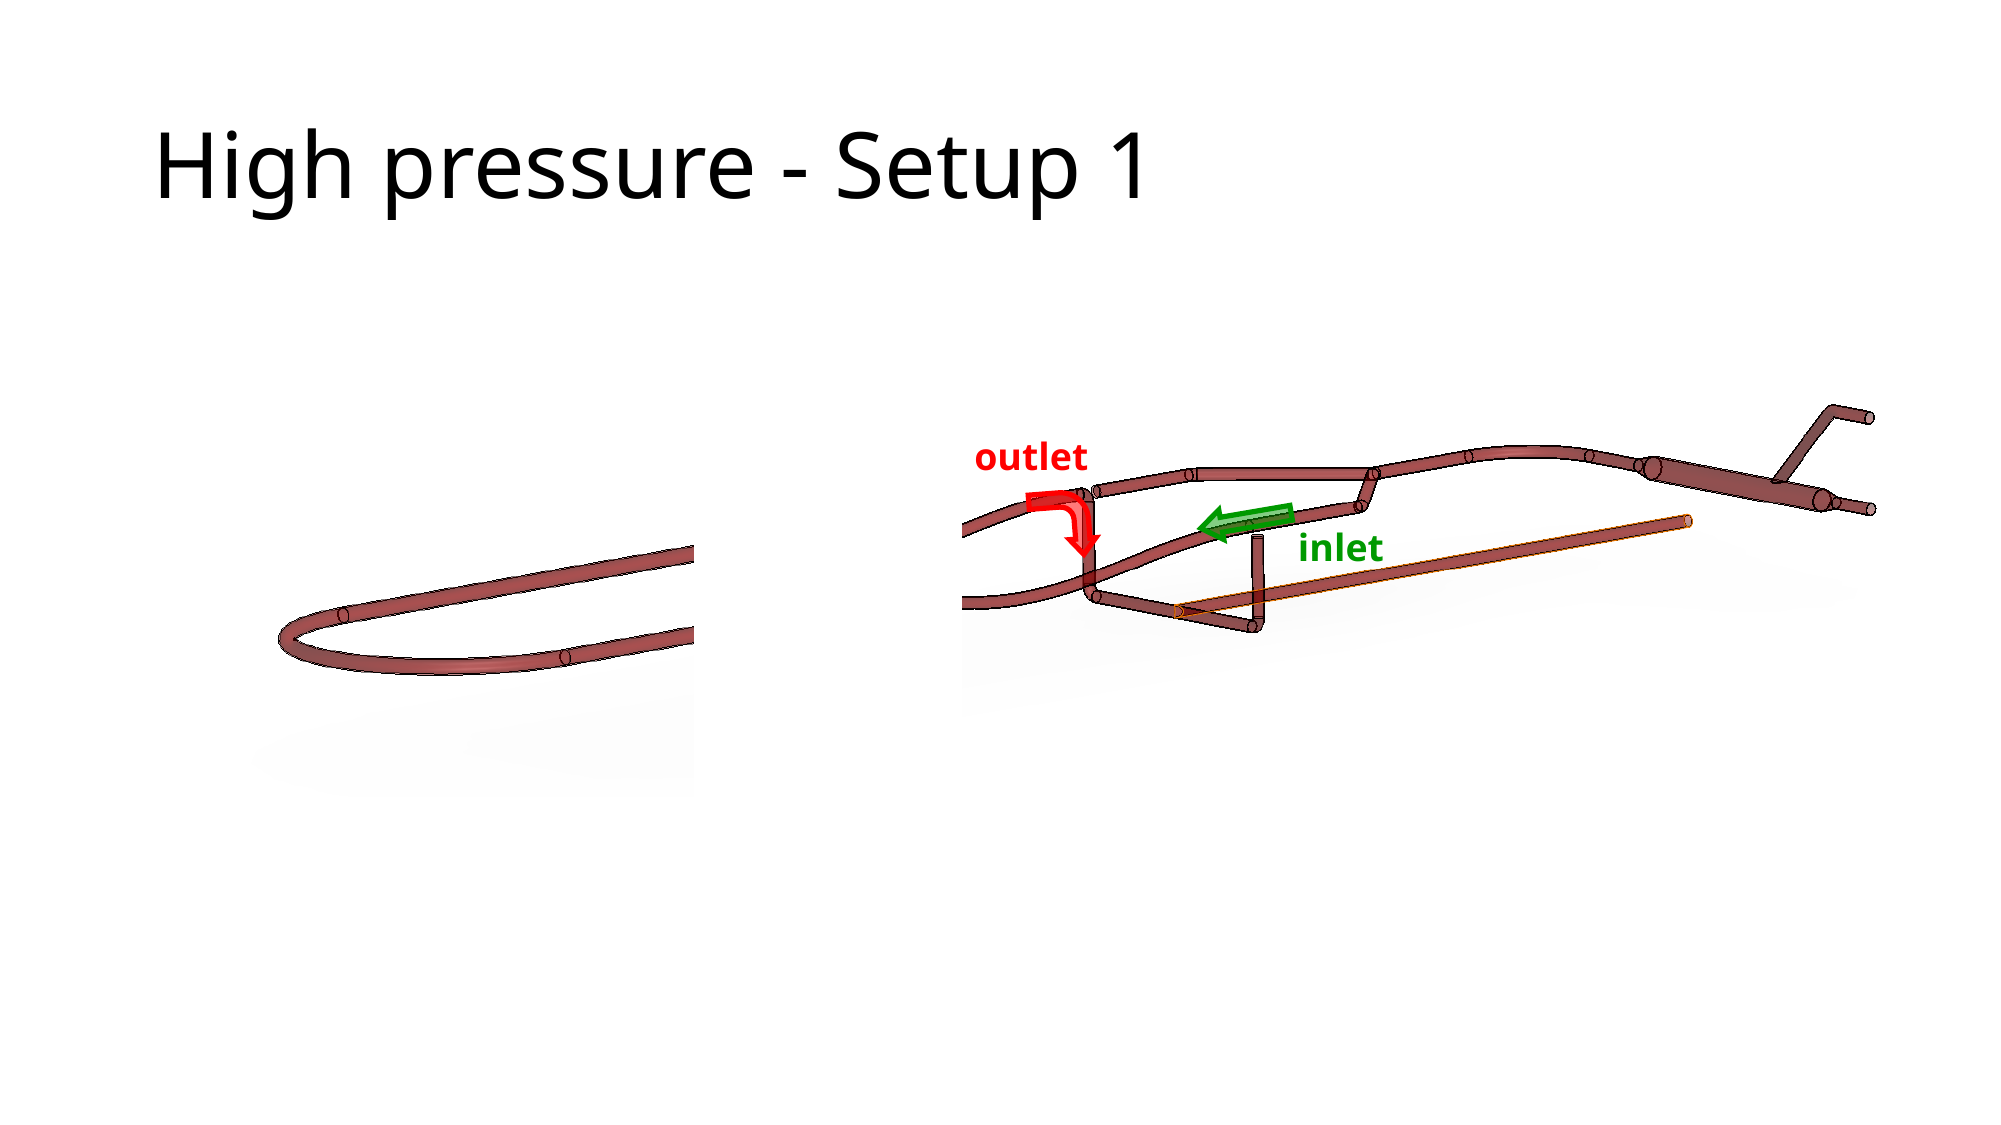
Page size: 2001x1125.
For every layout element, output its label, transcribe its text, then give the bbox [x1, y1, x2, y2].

picture [962, 232, 1925, 840]
title High pressure - Setup 1 [137, 59, 1863, 278]
picture [229, 458, 694, 798]
